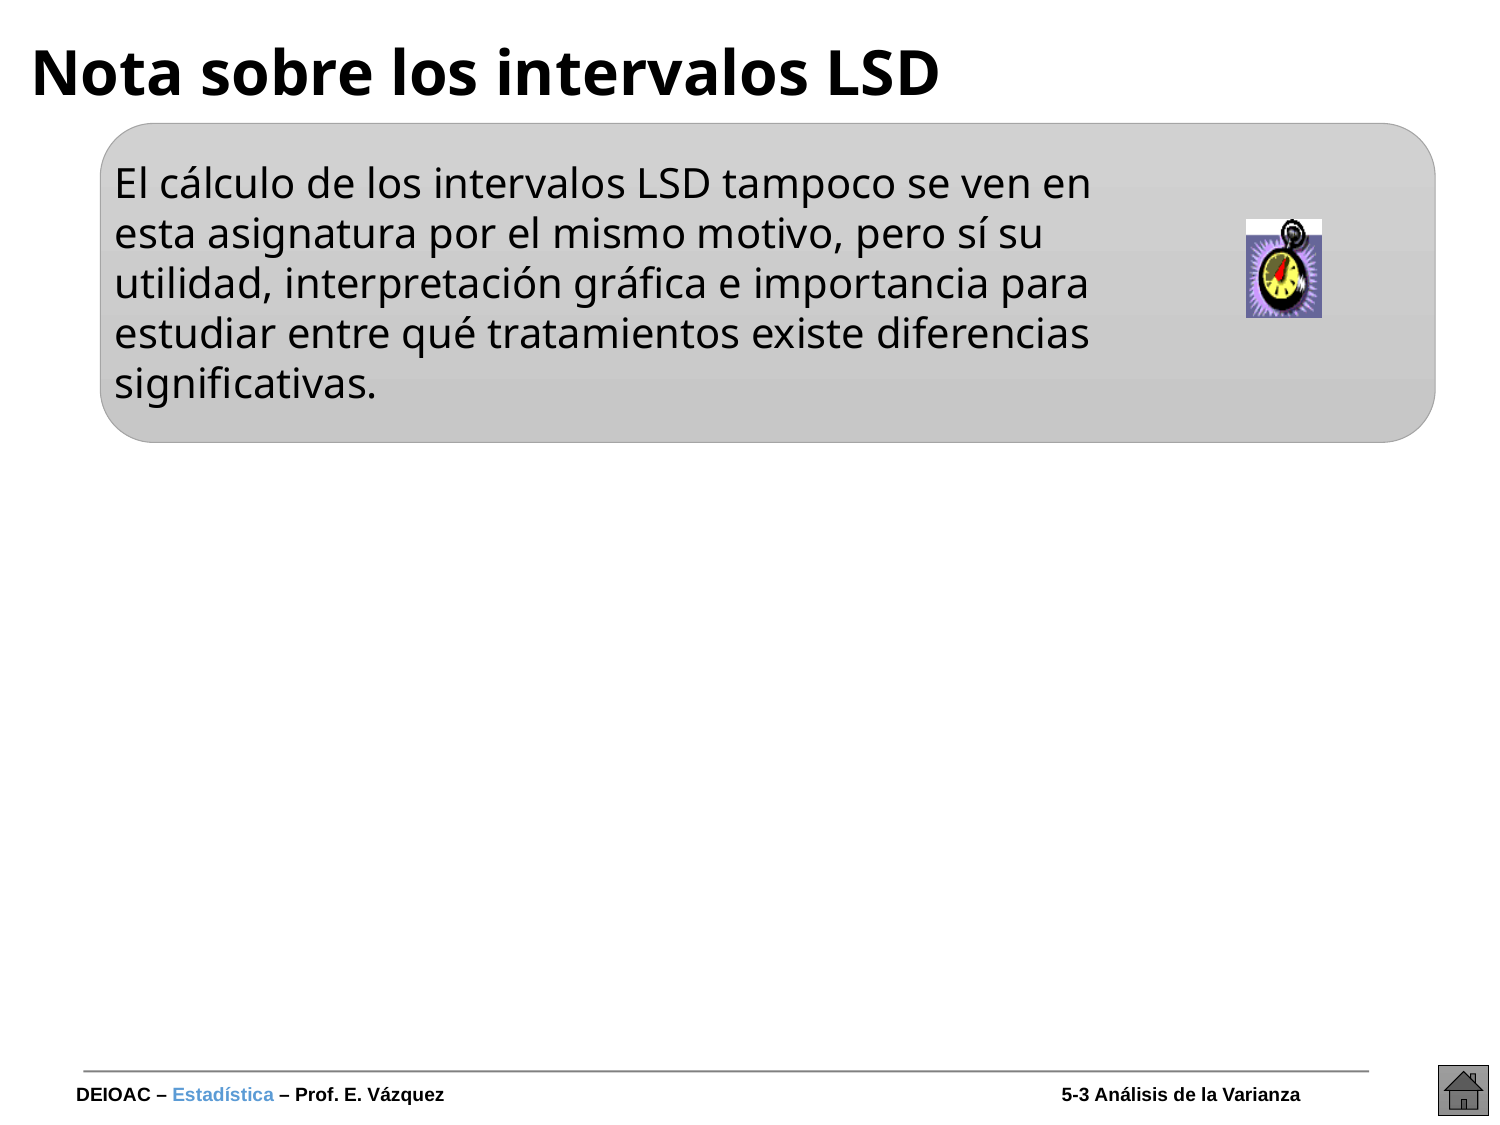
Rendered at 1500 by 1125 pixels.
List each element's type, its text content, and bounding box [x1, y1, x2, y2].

title Nota sobre los intervalos LSD [15, 0, 1485, 117]
picture [1246, 219, 1322, 318]
text_box [105, 122, 1436, 443]
text_box El cálculo de los intervalos LSD tampoco se ven en esta asignatura por el mismo motivo, pero sí su utilidad, interpretación gráfica e importancia para estudiar entre qué tratamientos existe diferencias significativas. [100, 149, 1199, 414]
